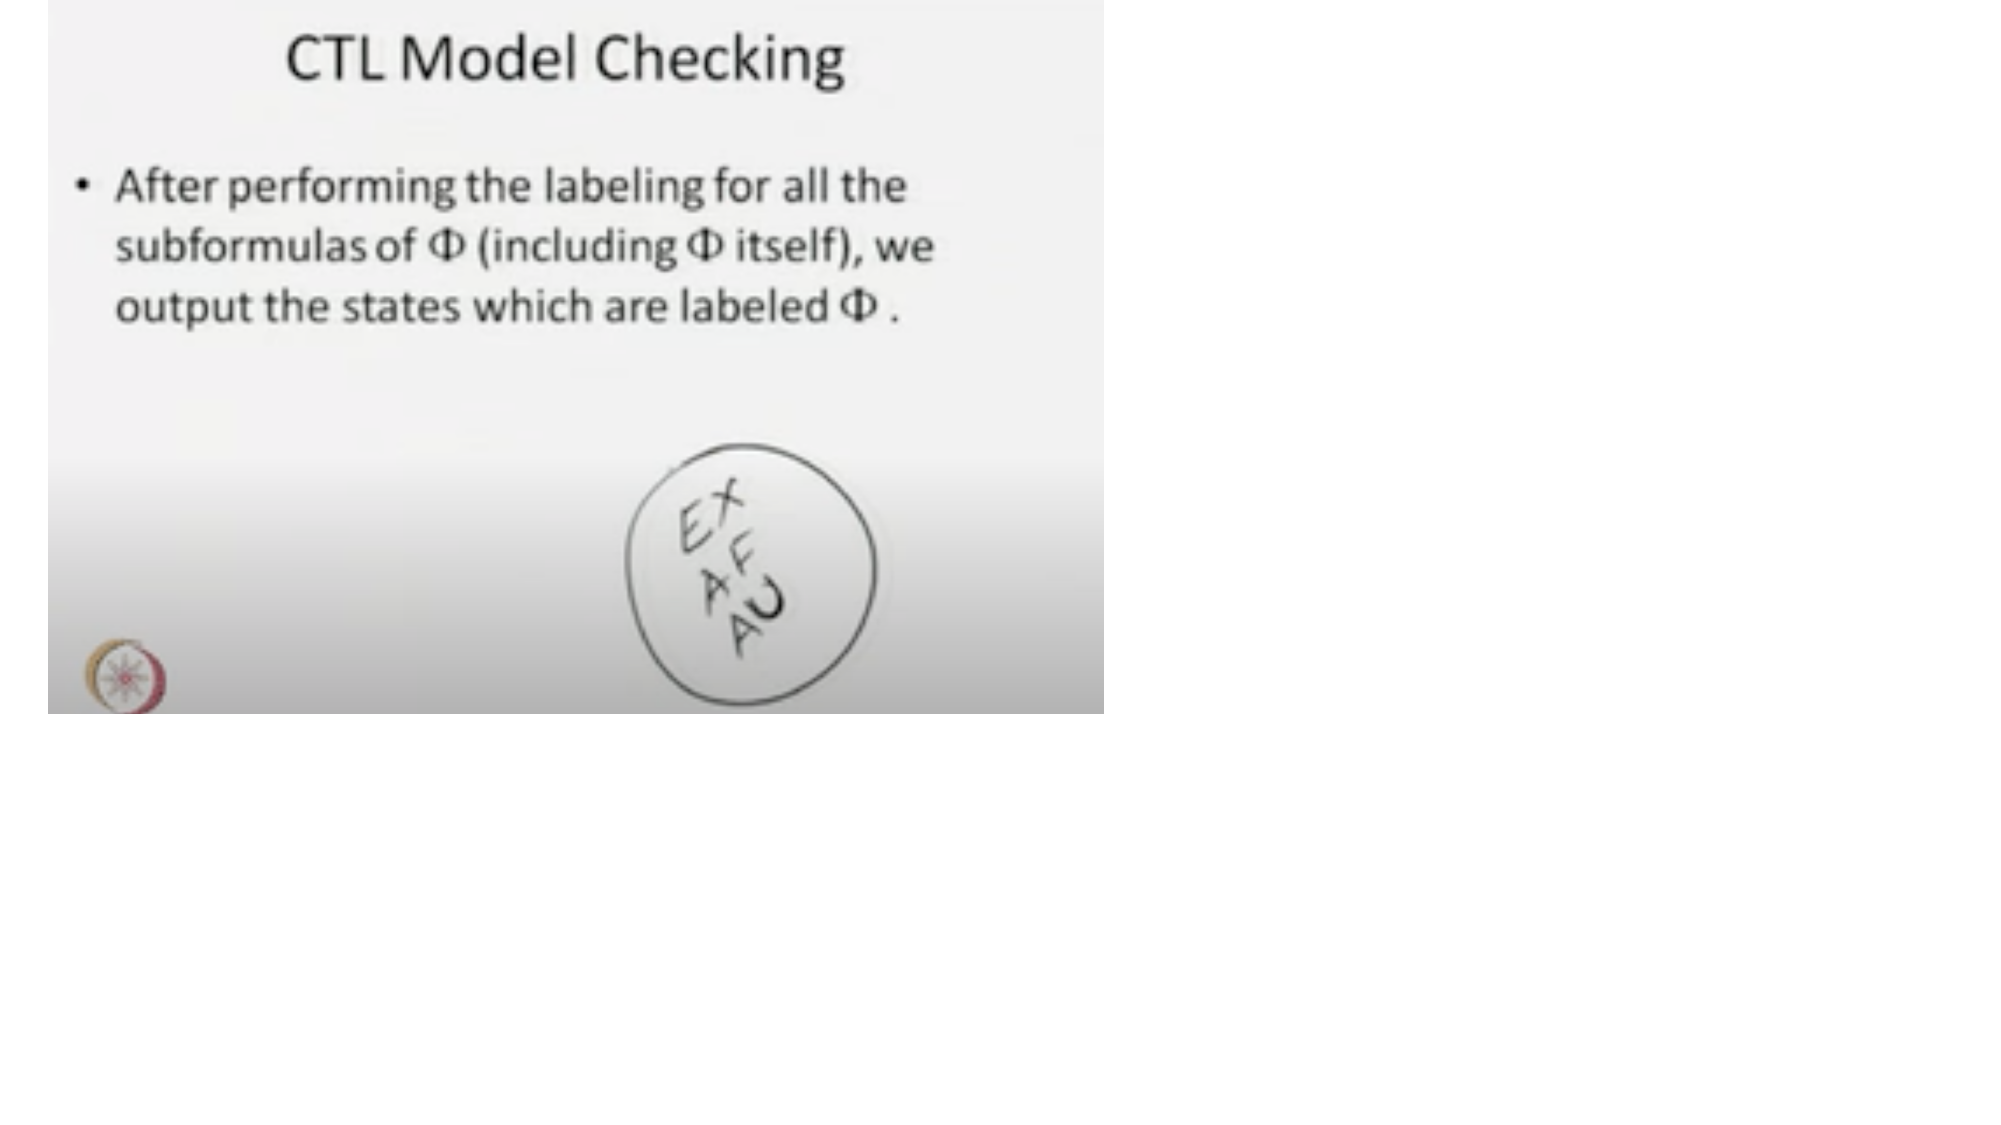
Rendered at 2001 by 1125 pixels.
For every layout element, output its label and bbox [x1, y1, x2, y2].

list [48, 0, 1105, 714]
